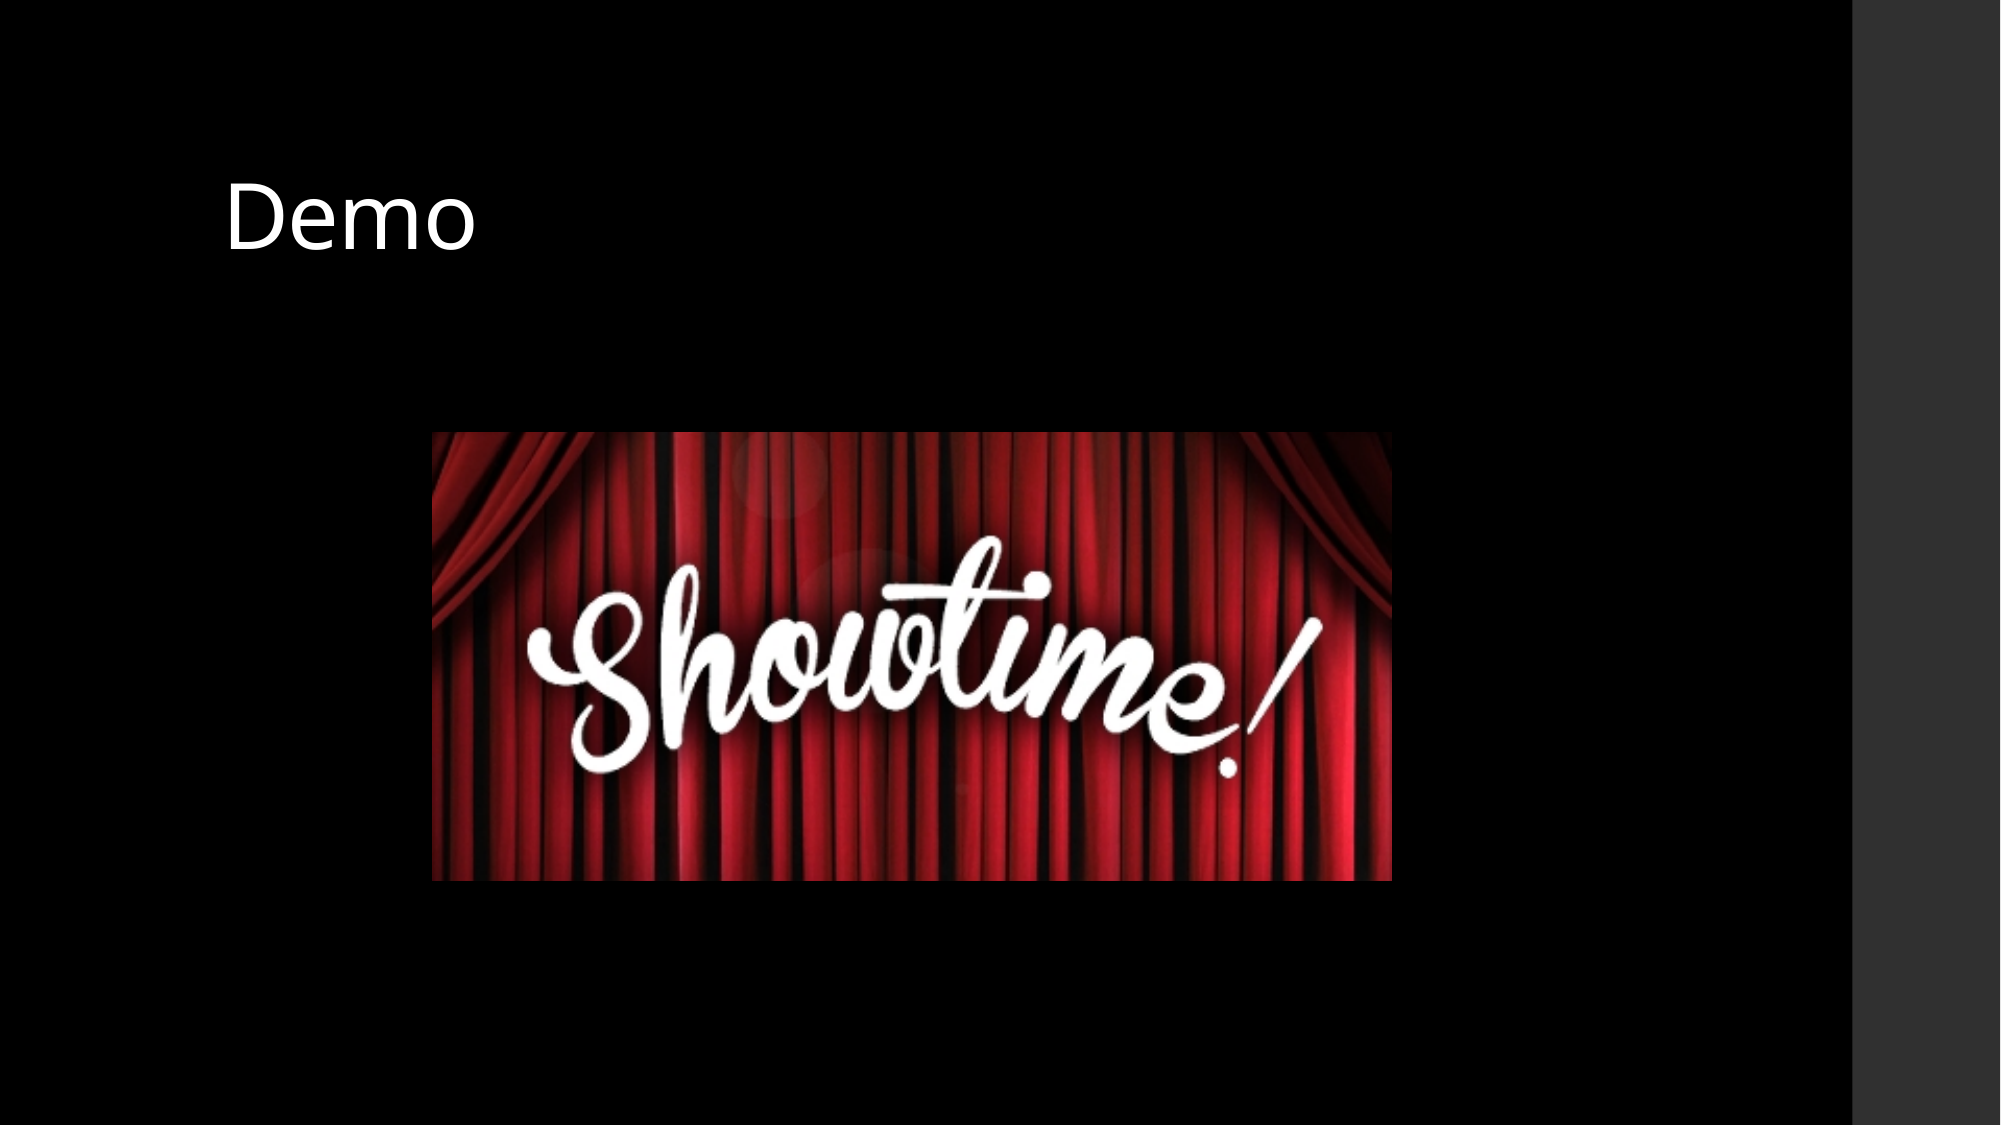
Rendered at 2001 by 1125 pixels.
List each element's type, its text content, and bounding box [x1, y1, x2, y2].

title Demo [206, 60, 1797, 278]
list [432, 432, 1392, 882]
